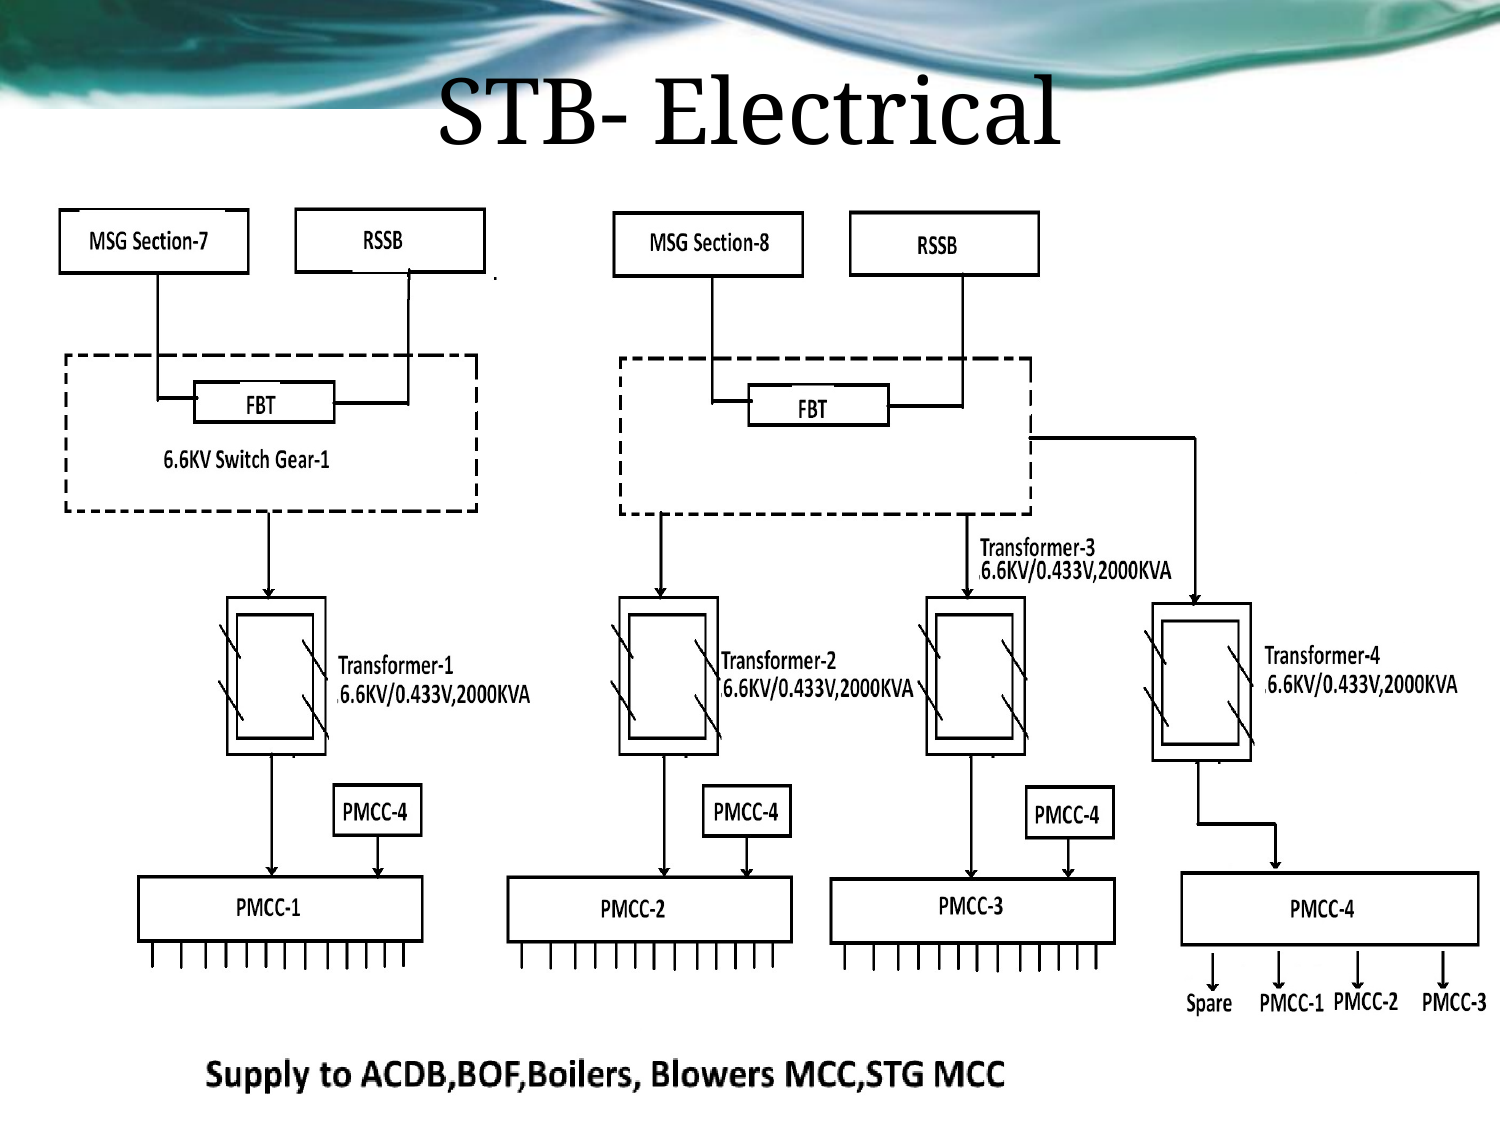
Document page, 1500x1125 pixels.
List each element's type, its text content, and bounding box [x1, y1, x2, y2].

text_box STB- Electrical [74, 45, 1425, 183]
picture [41, 185, 1500, 1112]
picture [0, 0, 1500, 109]
